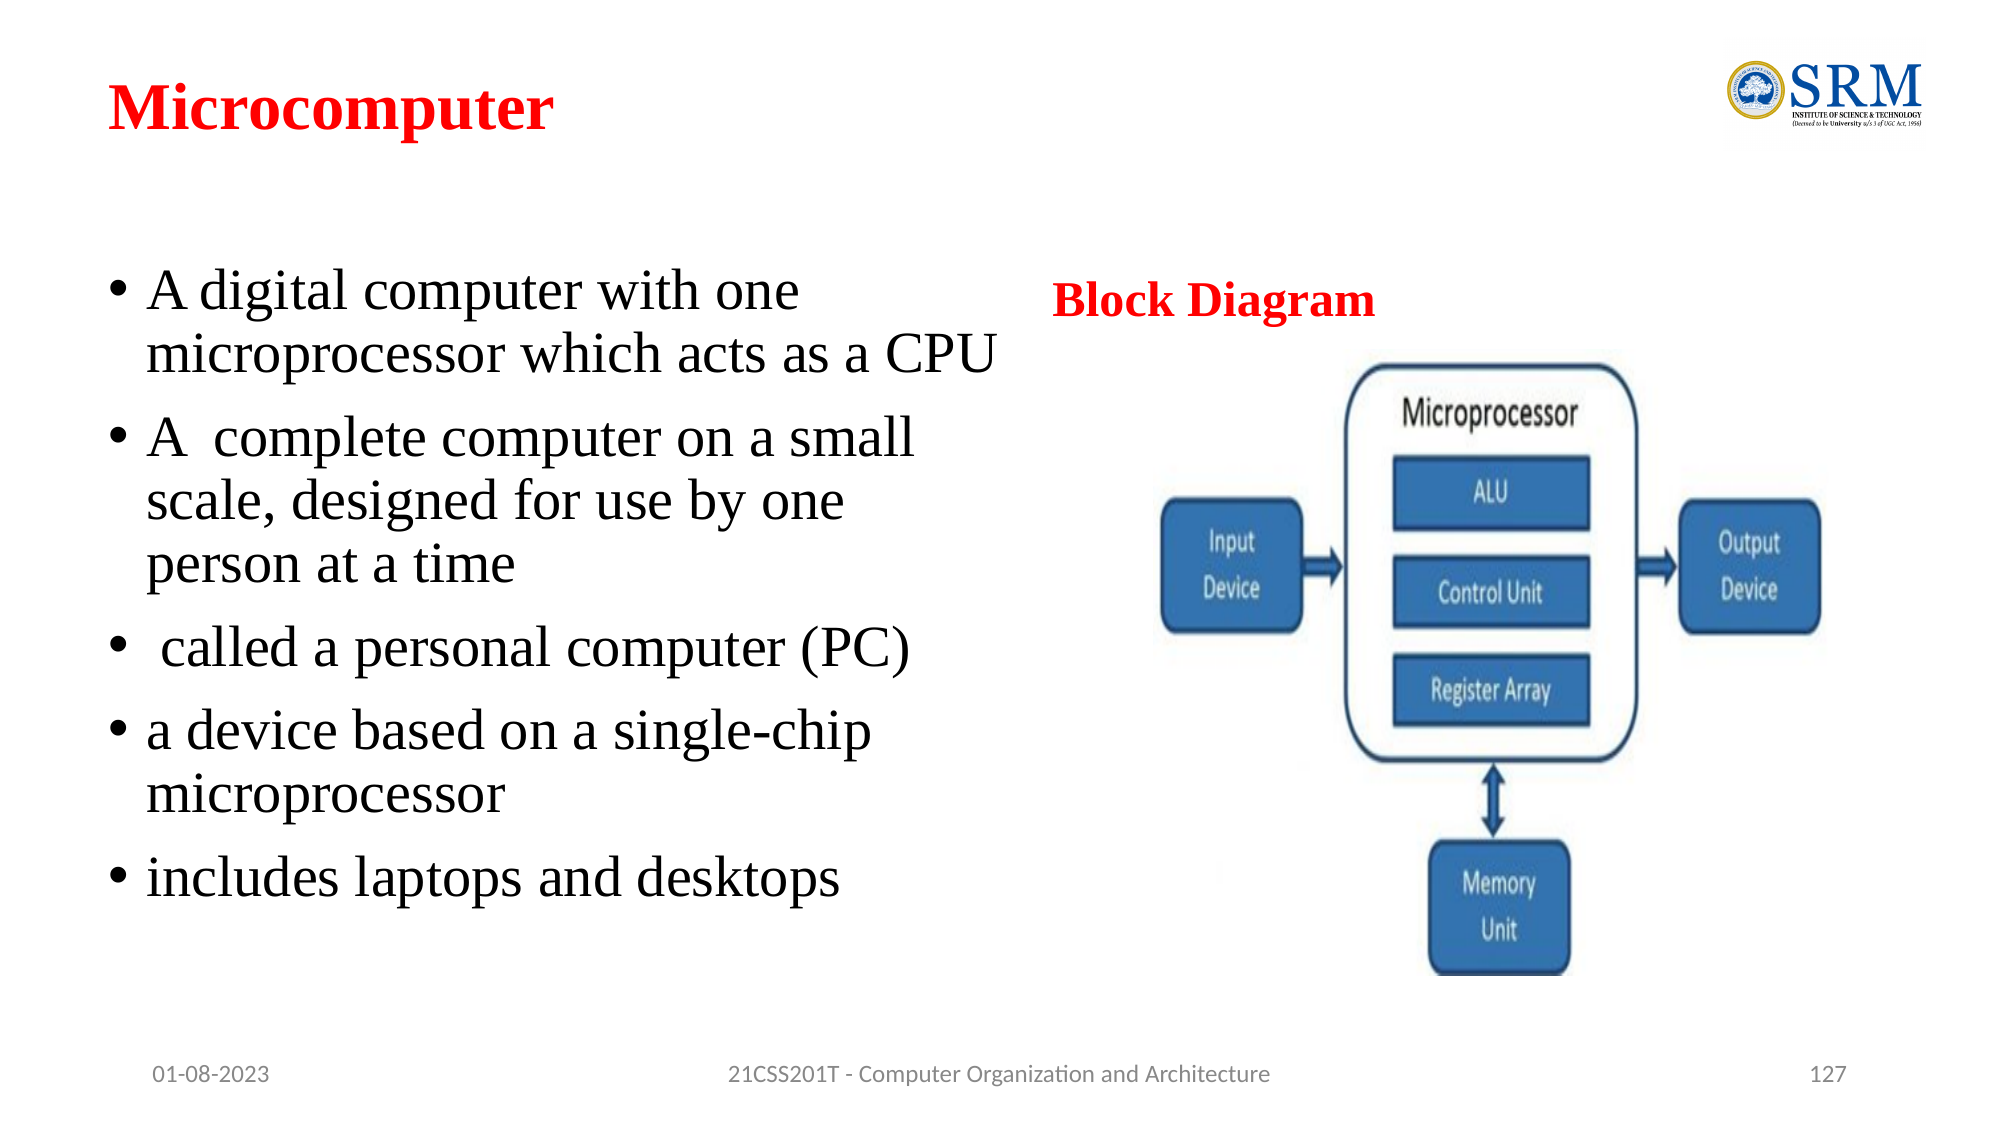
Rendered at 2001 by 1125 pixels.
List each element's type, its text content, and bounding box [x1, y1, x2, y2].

slide_number ‹#› [1412, 1042, 1863, 1103]
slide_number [137, 1042, 588, 1103]
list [1153, 349, 1829, 977]
list Block Diagram [1037, 199, 1888, 335]
list A digital computer with one microprocessor which acts as a CPU A complete computer on a small scale, designed for use by one person at a time called a personal computer (PC) a device based on a single-chip microprocessor includes laptops and desktops [93, 251, 1024, 1005]
picture [1723, 37, 1926, 151]
title Microcomputer [93, 66, 1638, 149]
footer 21CSS201T - Computer Organization and Architecture [662, 1042, 1338, 1103]
